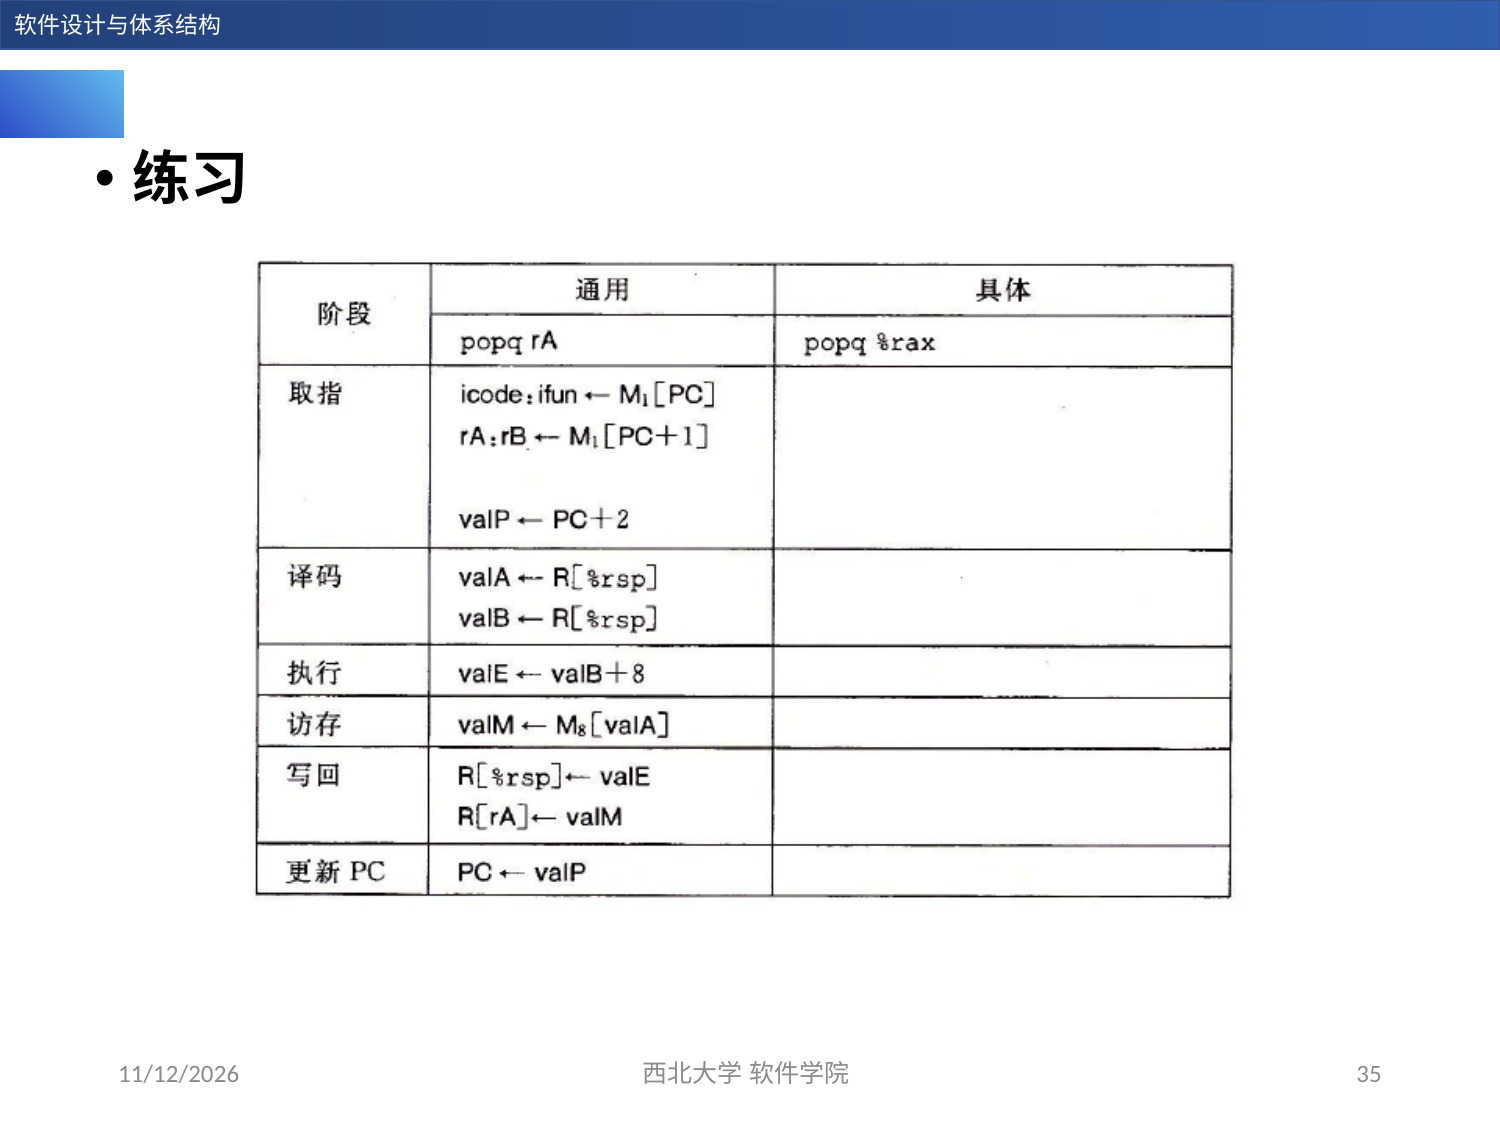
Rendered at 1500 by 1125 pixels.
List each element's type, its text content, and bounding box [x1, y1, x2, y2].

footer 西北大学 软件学院 [496, 1042, 1004, 1103]
slide_number 35 [1059, 1042, 1397, 1103]
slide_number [103, 1042, 441, 1103]
list 练习 [79, 141, 1430, 884]
picture [253, 255, 1247, 907]
